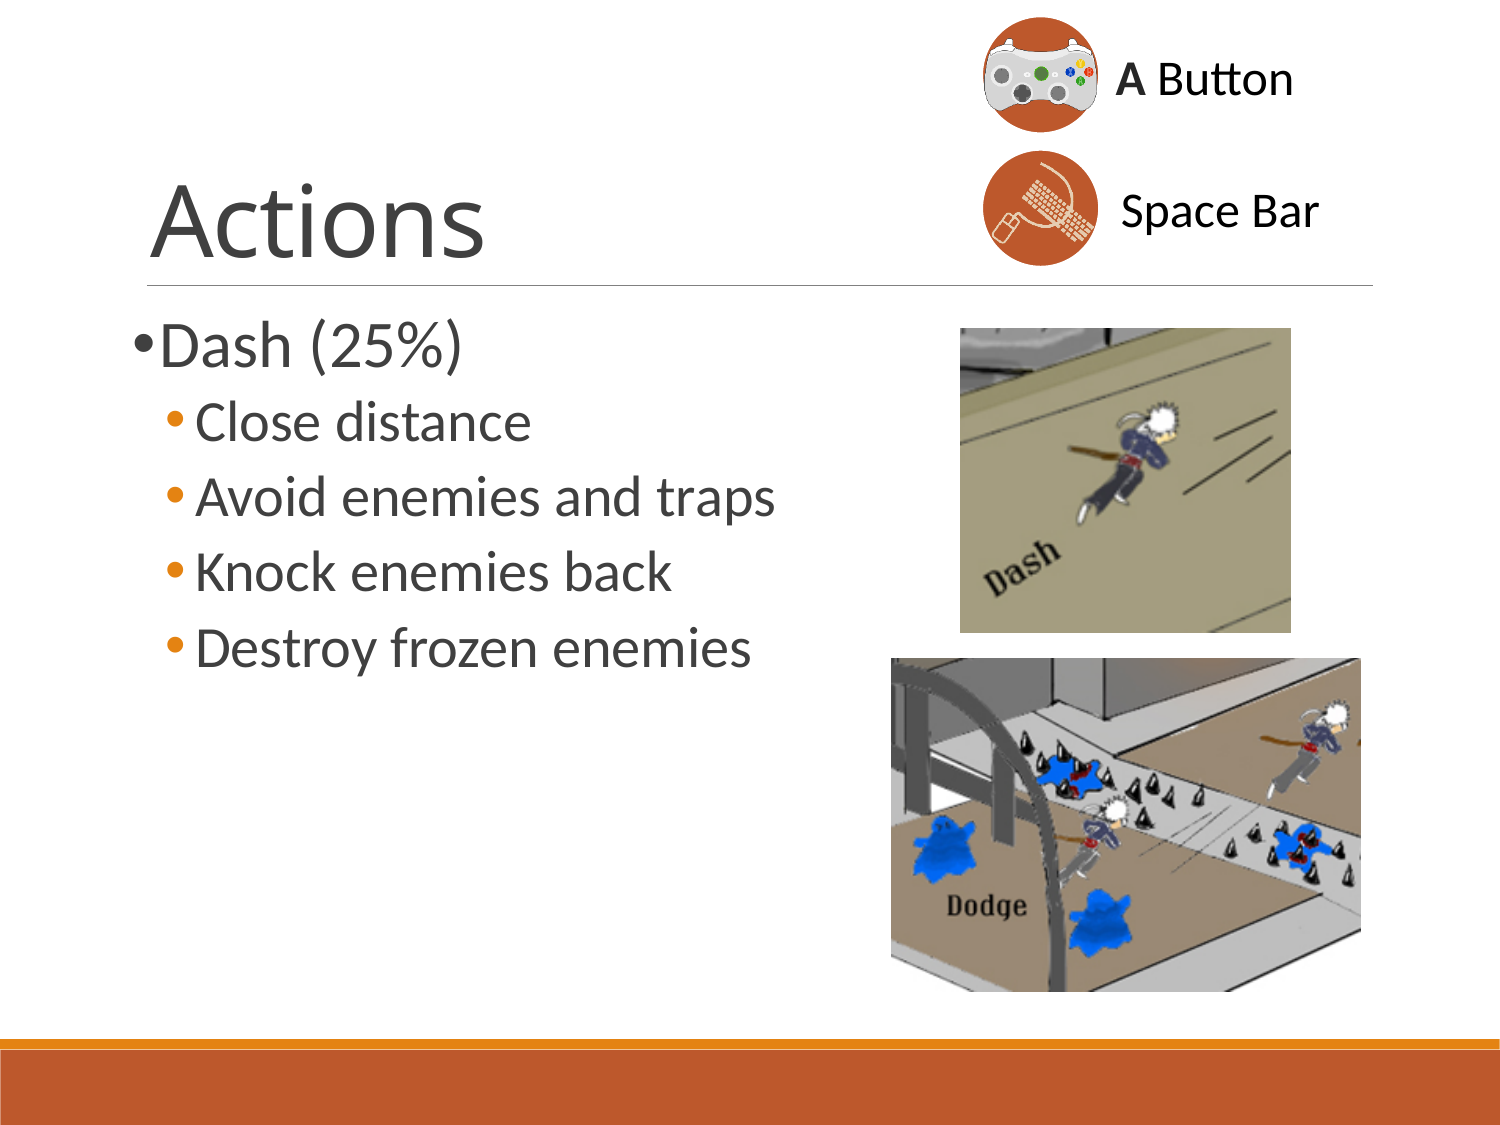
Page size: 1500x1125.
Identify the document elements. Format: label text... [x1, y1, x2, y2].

picture [960, 328, 1292, 634]
text_box Space Bar [1109, 170, 1336, 245]
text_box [980, 14, 1101, 135]
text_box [980, 148, 1101, 269]
title Actions [135, 47, 1373, 285]
picture [890, 658, 1361, 993]
text_box A Button [1109, 36, 1375, 115]
list Dash (25%) Close distance Avoid enemies and traps Knock enemies back Destroy frozen enemies [117, 302, 1373, 963]
